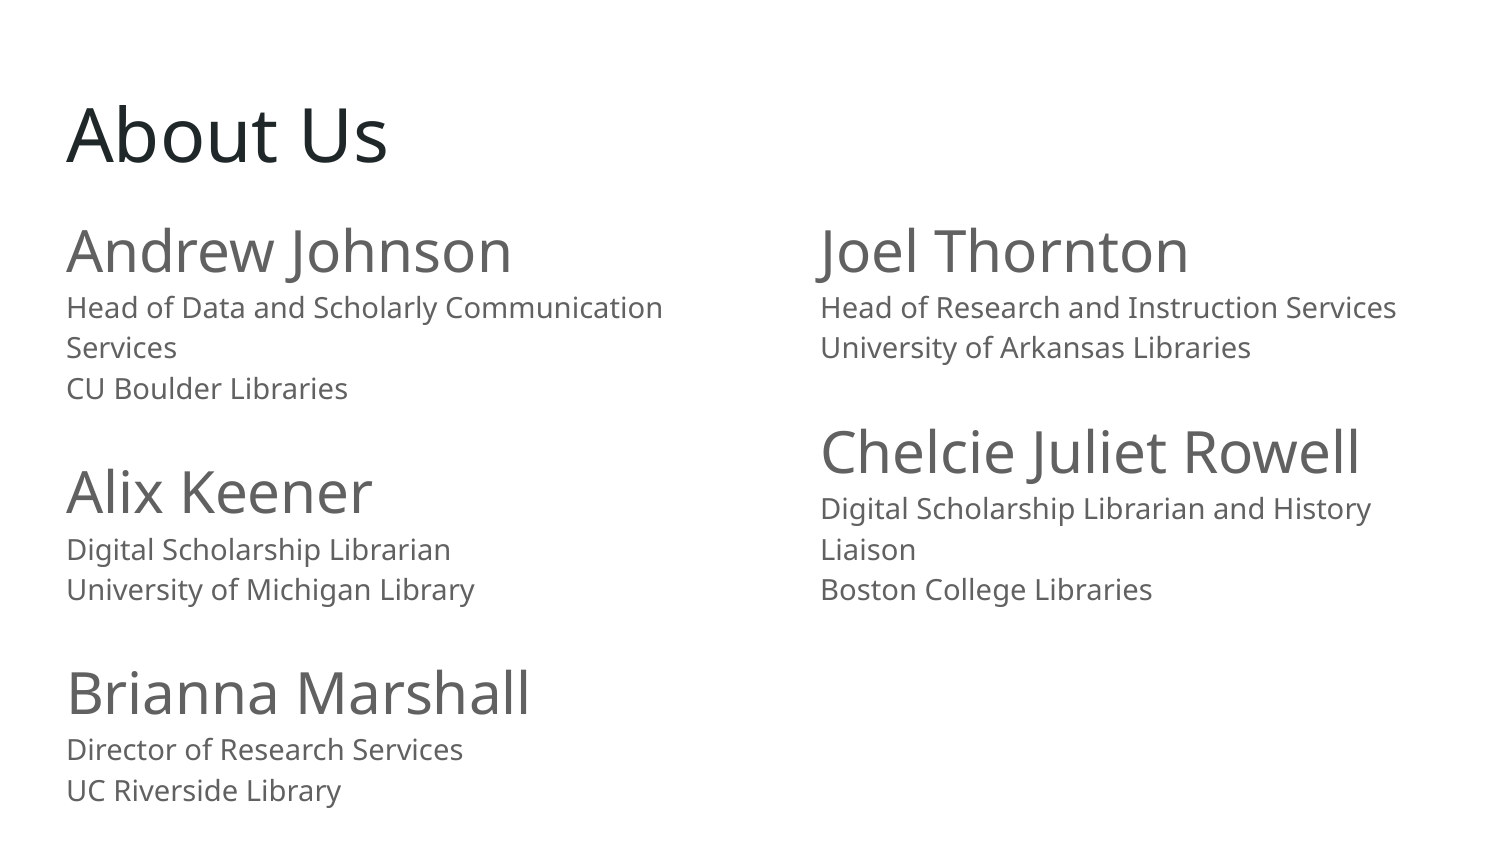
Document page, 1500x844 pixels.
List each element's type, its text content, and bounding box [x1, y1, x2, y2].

title About Us [51, 72, 1449, 167]
list Joel Thornton Head of Research and Instruction Services University of Arkansas Libraries Chelcie Juliet Rowell Digital Scholarship Librarian and History Liaison Boston College Libraries [805, 189, 1462, 750]
list Andrew Johnson Head of Data and Scholarly Communication Services CU Boulder Libraries Alix Keener Digital Scholarship Librarian University of Michigan Library Brianna Marshall Director of Research Services UC Riverside Library [51, 189, 779, 750]
